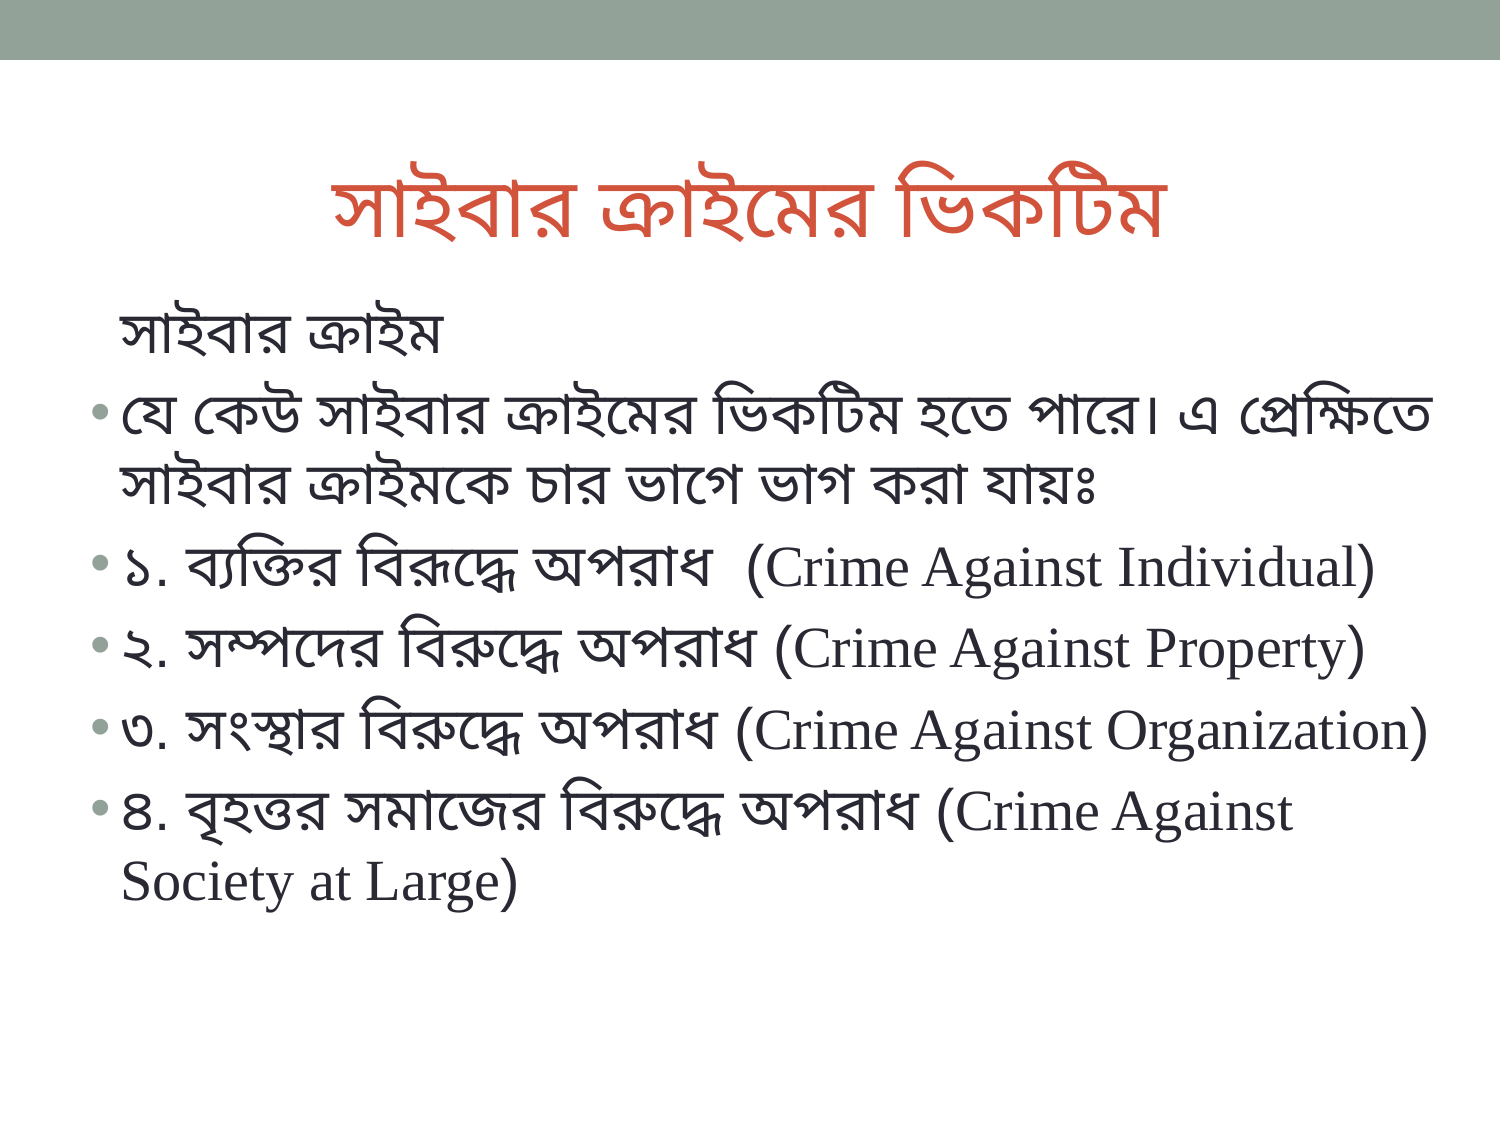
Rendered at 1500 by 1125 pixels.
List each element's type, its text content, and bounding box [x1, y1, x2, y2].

list সাইবার ক্রাইম যে কেউ সাইবার ক্রাইমের ভিকটিম হতে পারে। এ প্রেক্ষিতে সাইবার ক্রাইমকে চার ভাগে ভাগ করা যায়ঃ ১. ব্যক্তির বিরূদ্ধে অপরাধ (Crime Against Individual) ২. সম্পদের বিরুদ্ধে অপরাধ (Crime Against Property) ৩. সংস্থার বিরুদ্ধে অপরাধ (Crime Against Organization) ৪. বৃহত্তর সমাজের বিরুদ্ধে অপরাধ (Crime Against Society at Large) [75, 287, 1475, 1000]
title সাইবার ক্রাইমের ভিকটিম [75, 146, 1425, 287]
